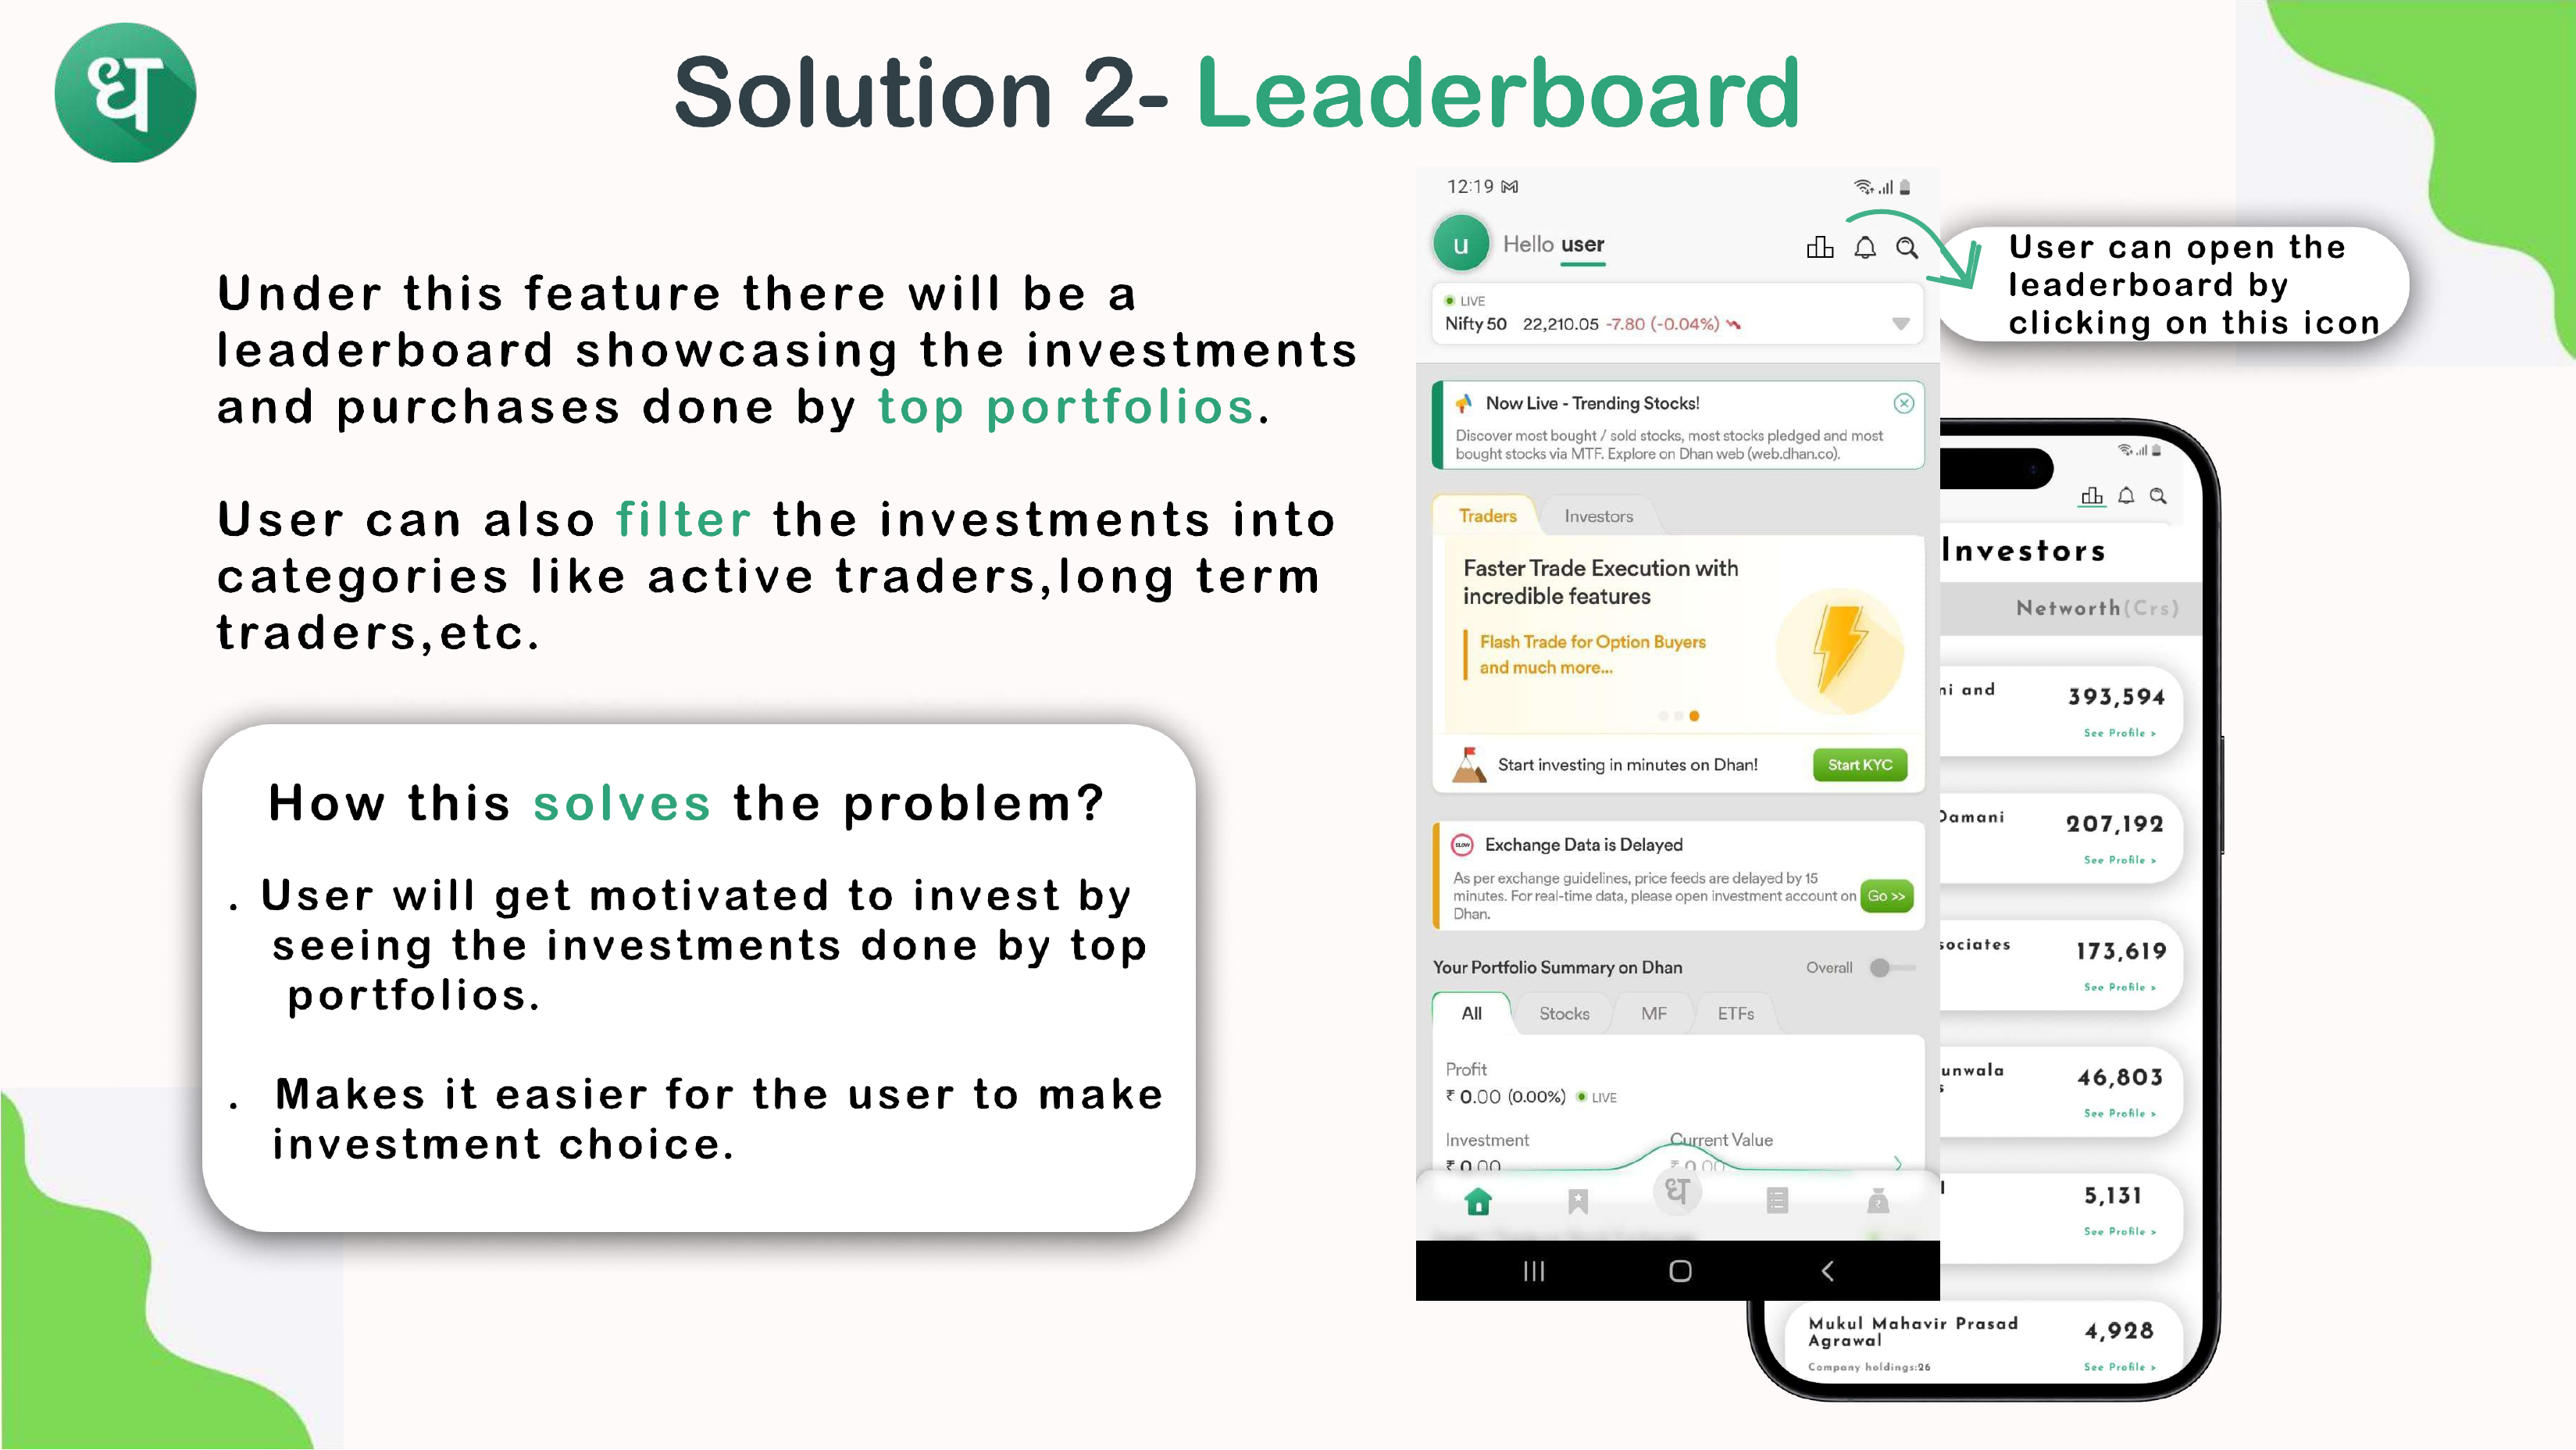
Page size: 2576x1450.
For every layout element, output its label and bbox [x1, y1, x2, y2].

text_box [1986, 191, 2450, 387]
picture [676, 55, 1168, 128]
text_box [162, 689, 1236, 1278]
picture [55, 23, 216, 162]
picture [2236, 0, 2576, 366]
picture [0, 1085, 344, 1449]
text_box [1742, 416, 2225, 1402]
text_box [1416, 167, 1982, 1301]
picture [216, 274, 1356, 656]
picture [1200, 55, 1797, 128]
